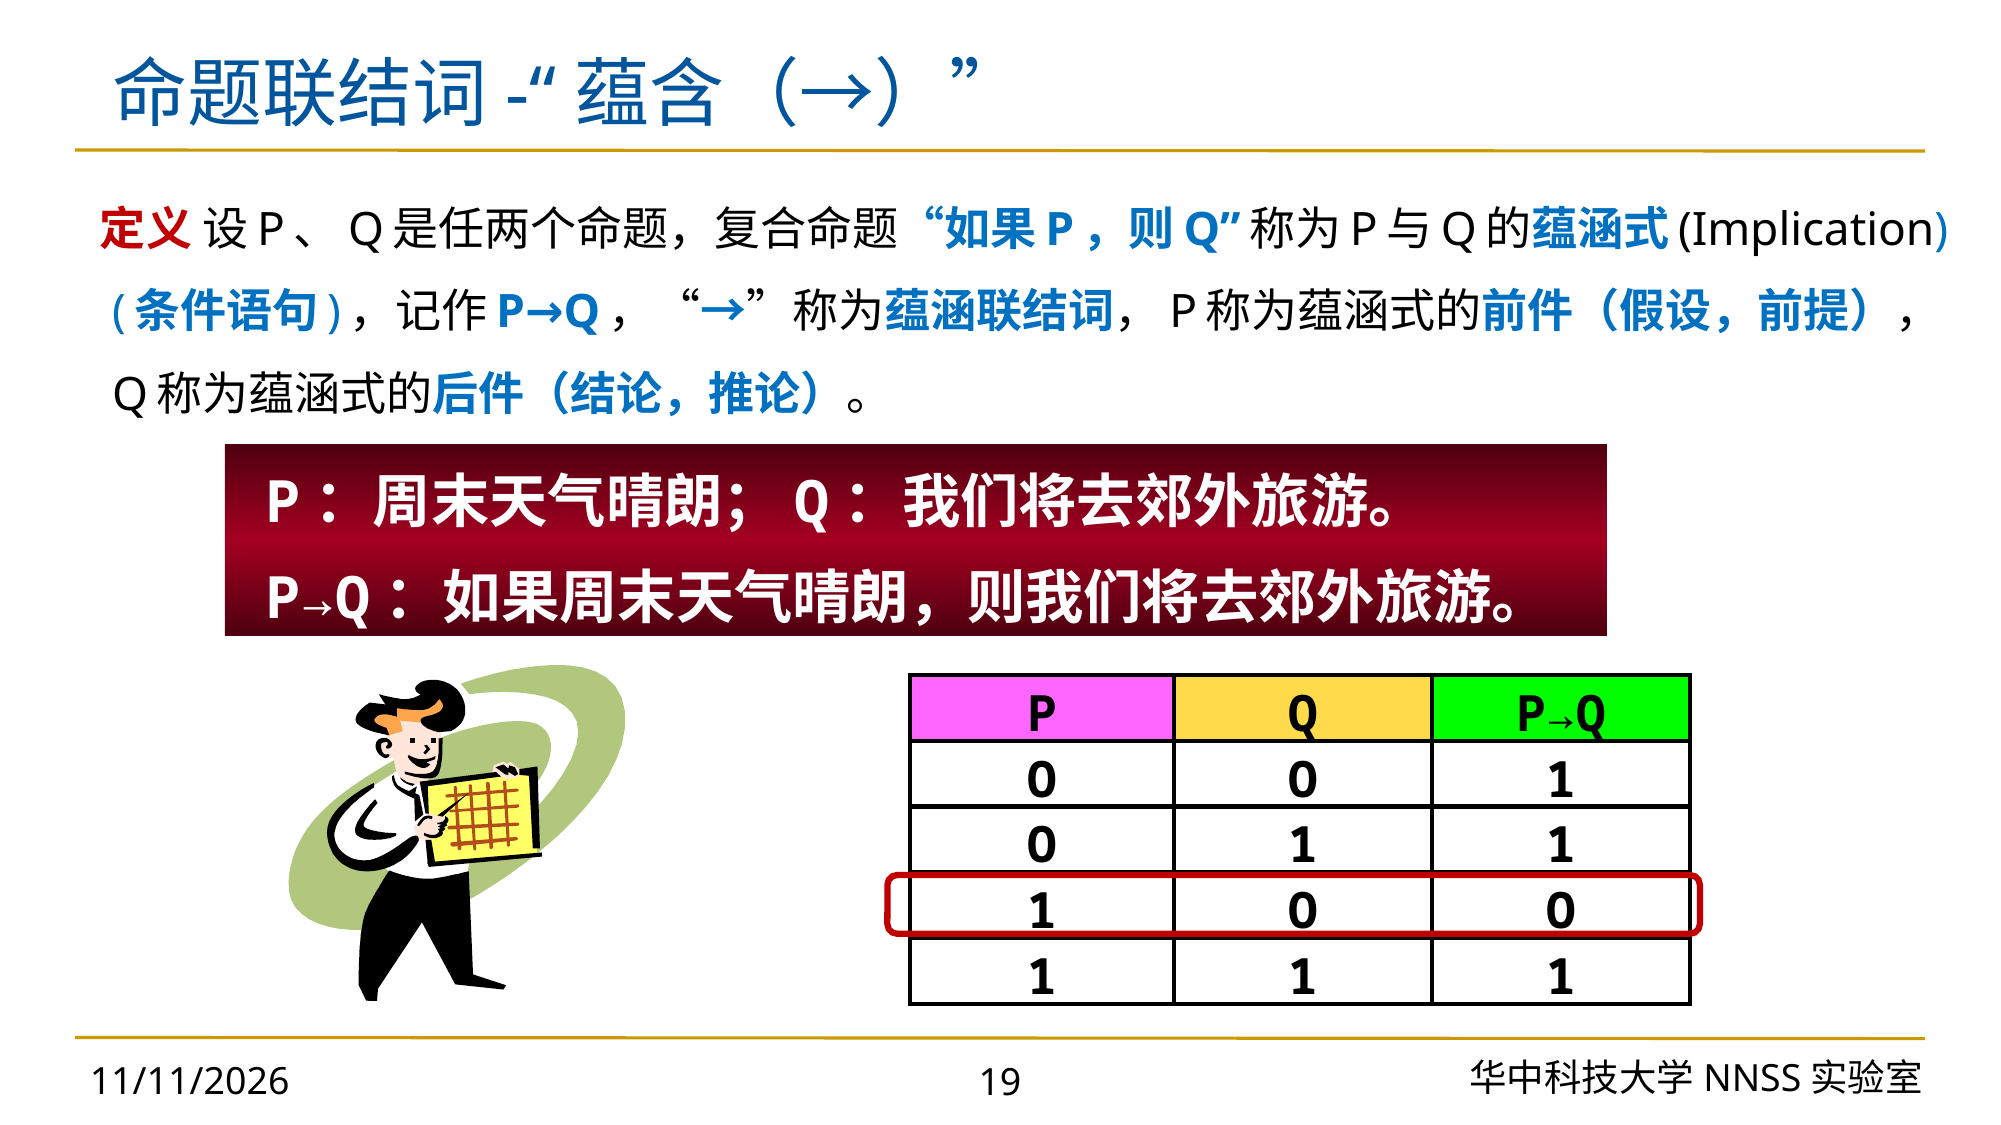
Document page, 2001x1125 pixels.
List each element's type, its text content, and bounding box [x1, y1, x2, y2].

table_cell O [912, 809, 1172, 870]
table_cell 1 [1434, 809, 1688, 870]
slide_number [75, 1050, 550, 1111]
footer 华中科技大学NNSS实验室 [1125, 1046, 1938, 1113]
table_cell O [912, 743, 1172, 804]
picture [287, 661, 629, 1005]
text_box [886, 873, 1701, 935]
table_header Q [1176, 677, 1430, 739]
list [75, 432, 1941, 983]
slide_number 19 [699, 1050, 1300, 1111]
list [75, 142, 1941, 164]
title 命题联结词-“蕴含（→）” [97, 44, 1900, 142]
text_box P：周末天气晴朗；Q：我们将去郊外旅游。 P→Q：如果周末天气晴朗，则我们将去郊外旅游。 [224, 444, 1607, 636]
table_cell O [1176, 743, 1430, 804]
table_cell 1 [1176, 940, 1430, 1002]
table_cell 1 [1434, 940, 1688, 1002]
table_cell 1 [1434, 743, 1688, 804]
table_cell 1 [912, 940, 1172, 1002]
table_header P→Q [1434, 677, 1688, 739]
table_header P [912, 677, 1172, 739]
text_box 定义 设P、Q是任两个命题，复合命题“如果P，则Q”称为P与Q的蕴涵式(Implication) (条件语句)，记作P→Q，“→”称为蕴涵联结词，P称为蕴涵式的前件（假设，前提），Q称为蕴涵式的后件（结论，推论）。 [55, 164, 1993, 432]
table_cell 1 [1176, 809, 1430, 870]
